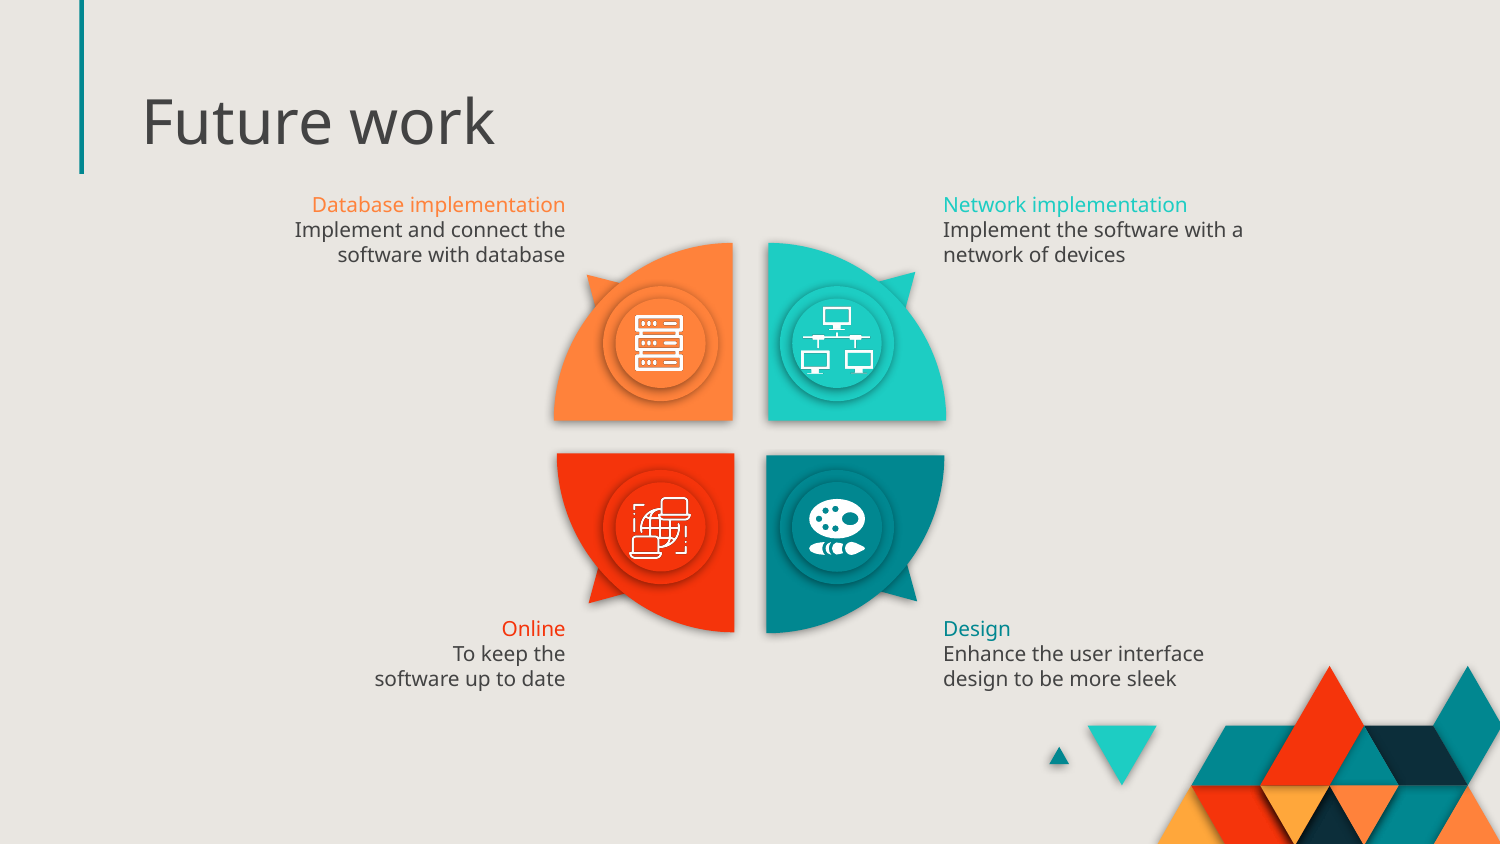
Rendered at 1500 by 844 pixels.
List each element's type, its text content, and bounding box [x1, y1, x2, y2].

picture [630, 315, 687, 372]
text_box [808, 498, 866, 556]
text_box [553, 242, 947, 634]
subtitle Online To keep the software up to date [356, 600, 581, 696]
subtitle Database implementation Implement and connect the software with database [273, 177, 581, 272]
picture [801, 304, 873, 376]
title Future work [126, 76, 1455, 172]
subtitle Network implementation Implement the software with a network of devices [928, 177, 1296, 262]
subtitle Design Enhance the user interface design to be more sleek [928, 600, 1285, 696]
picture [629, 496, 692, 559]
